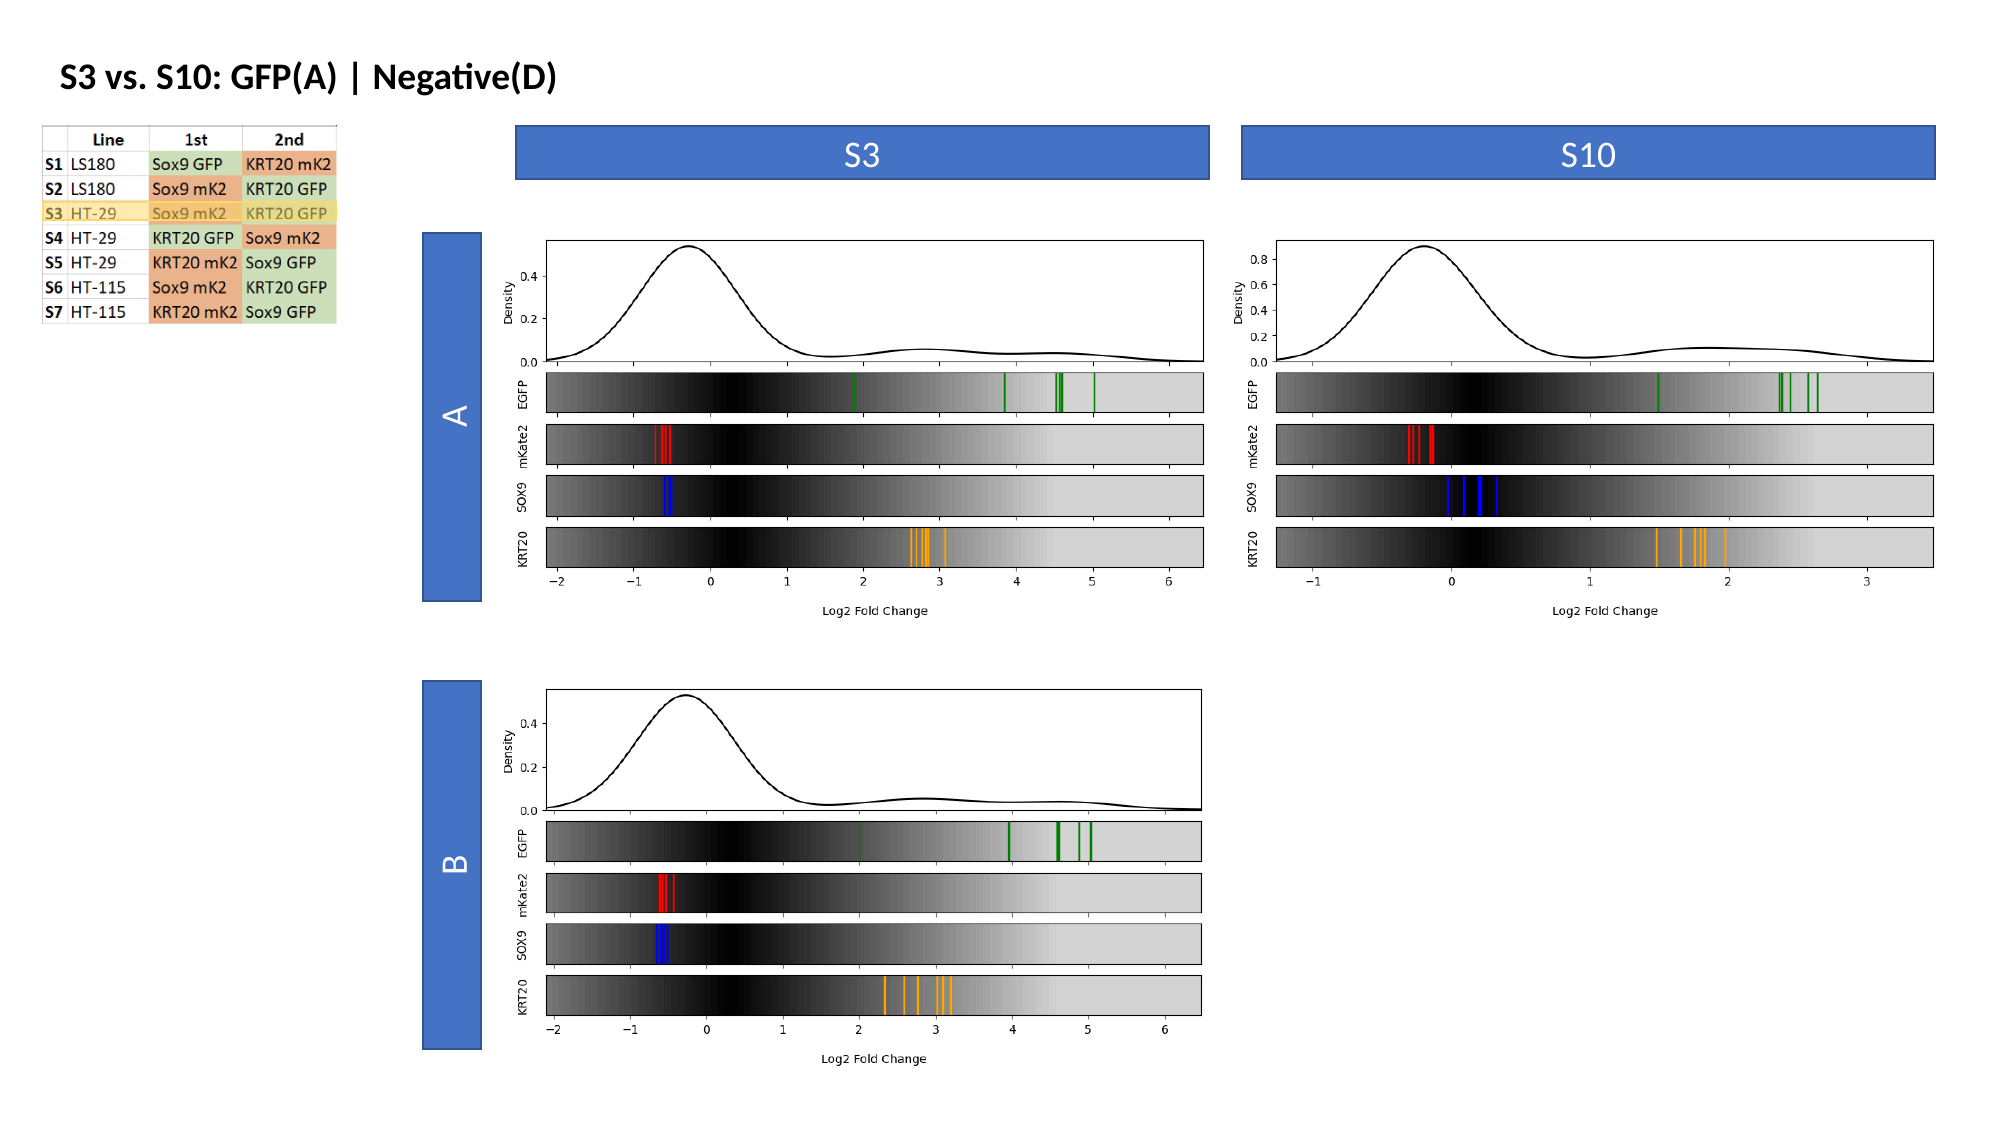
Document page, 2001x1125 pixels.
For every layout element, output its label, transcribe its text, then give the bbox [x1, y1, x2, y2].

picture [42, 125, 337, 324]
text_box A [422, 232, 482, 602]
picture [494, 232, 1211, 625]
text_box S10 [1241, 125, 1936, 180]
text_box B [422, 680, 482, 1050]
picture [1224, 232, 1941, 625]
picture [494, 681, 1209, 1073]
text_box S3 vs. S10: GFP(A) | Negative(D) [45, 44, 573, 105]
text_box S3 [515, 125, 1210, 180]
